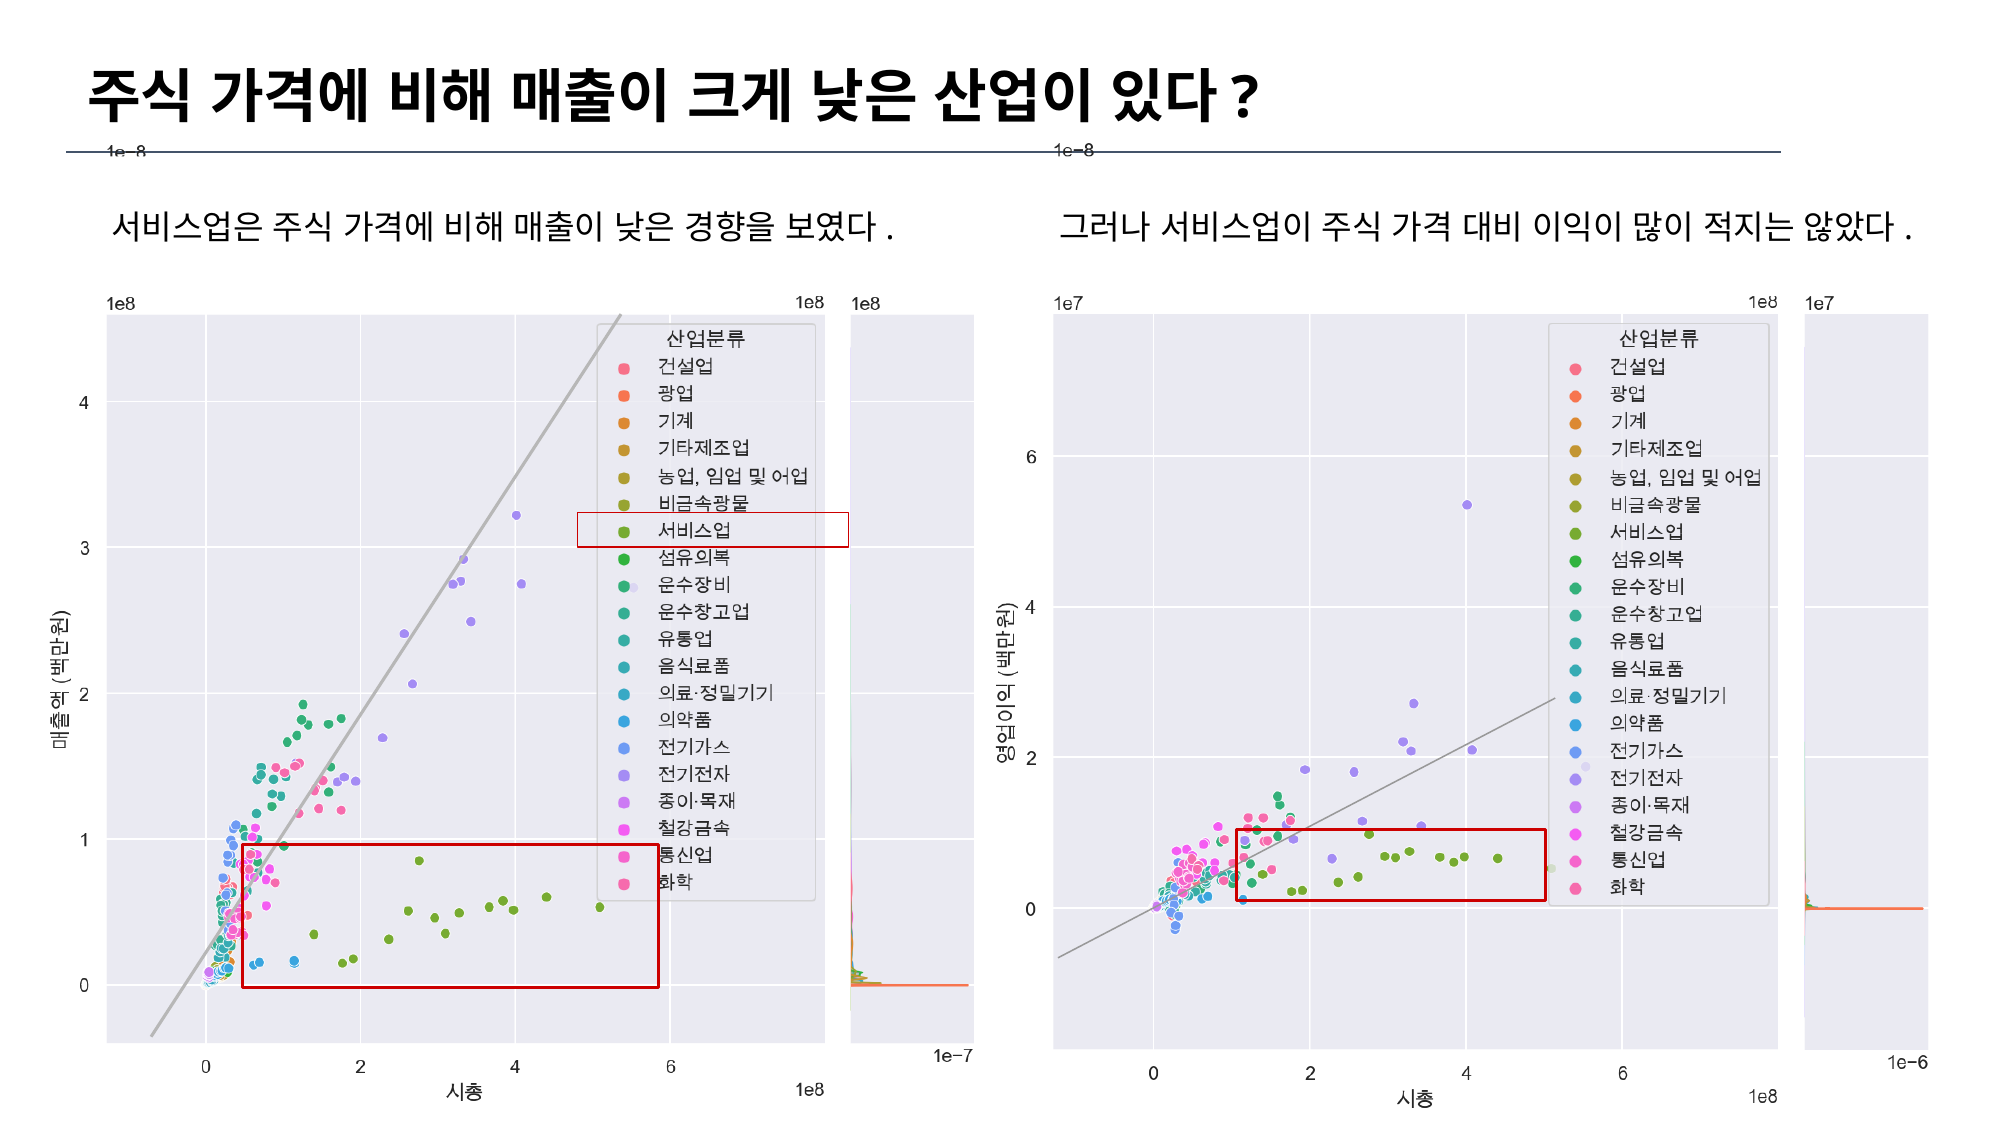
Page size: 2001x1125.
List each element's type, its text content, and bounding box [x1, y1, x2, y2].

picture [38, 130, 1940, 1122]
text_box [150, 313, 622, 1037]
title 주식 가격에 비해 매출이 크게 낮은 산업이 있다? [71, 17, 1797, 131]
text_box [1057, 697, 1556, 958]
